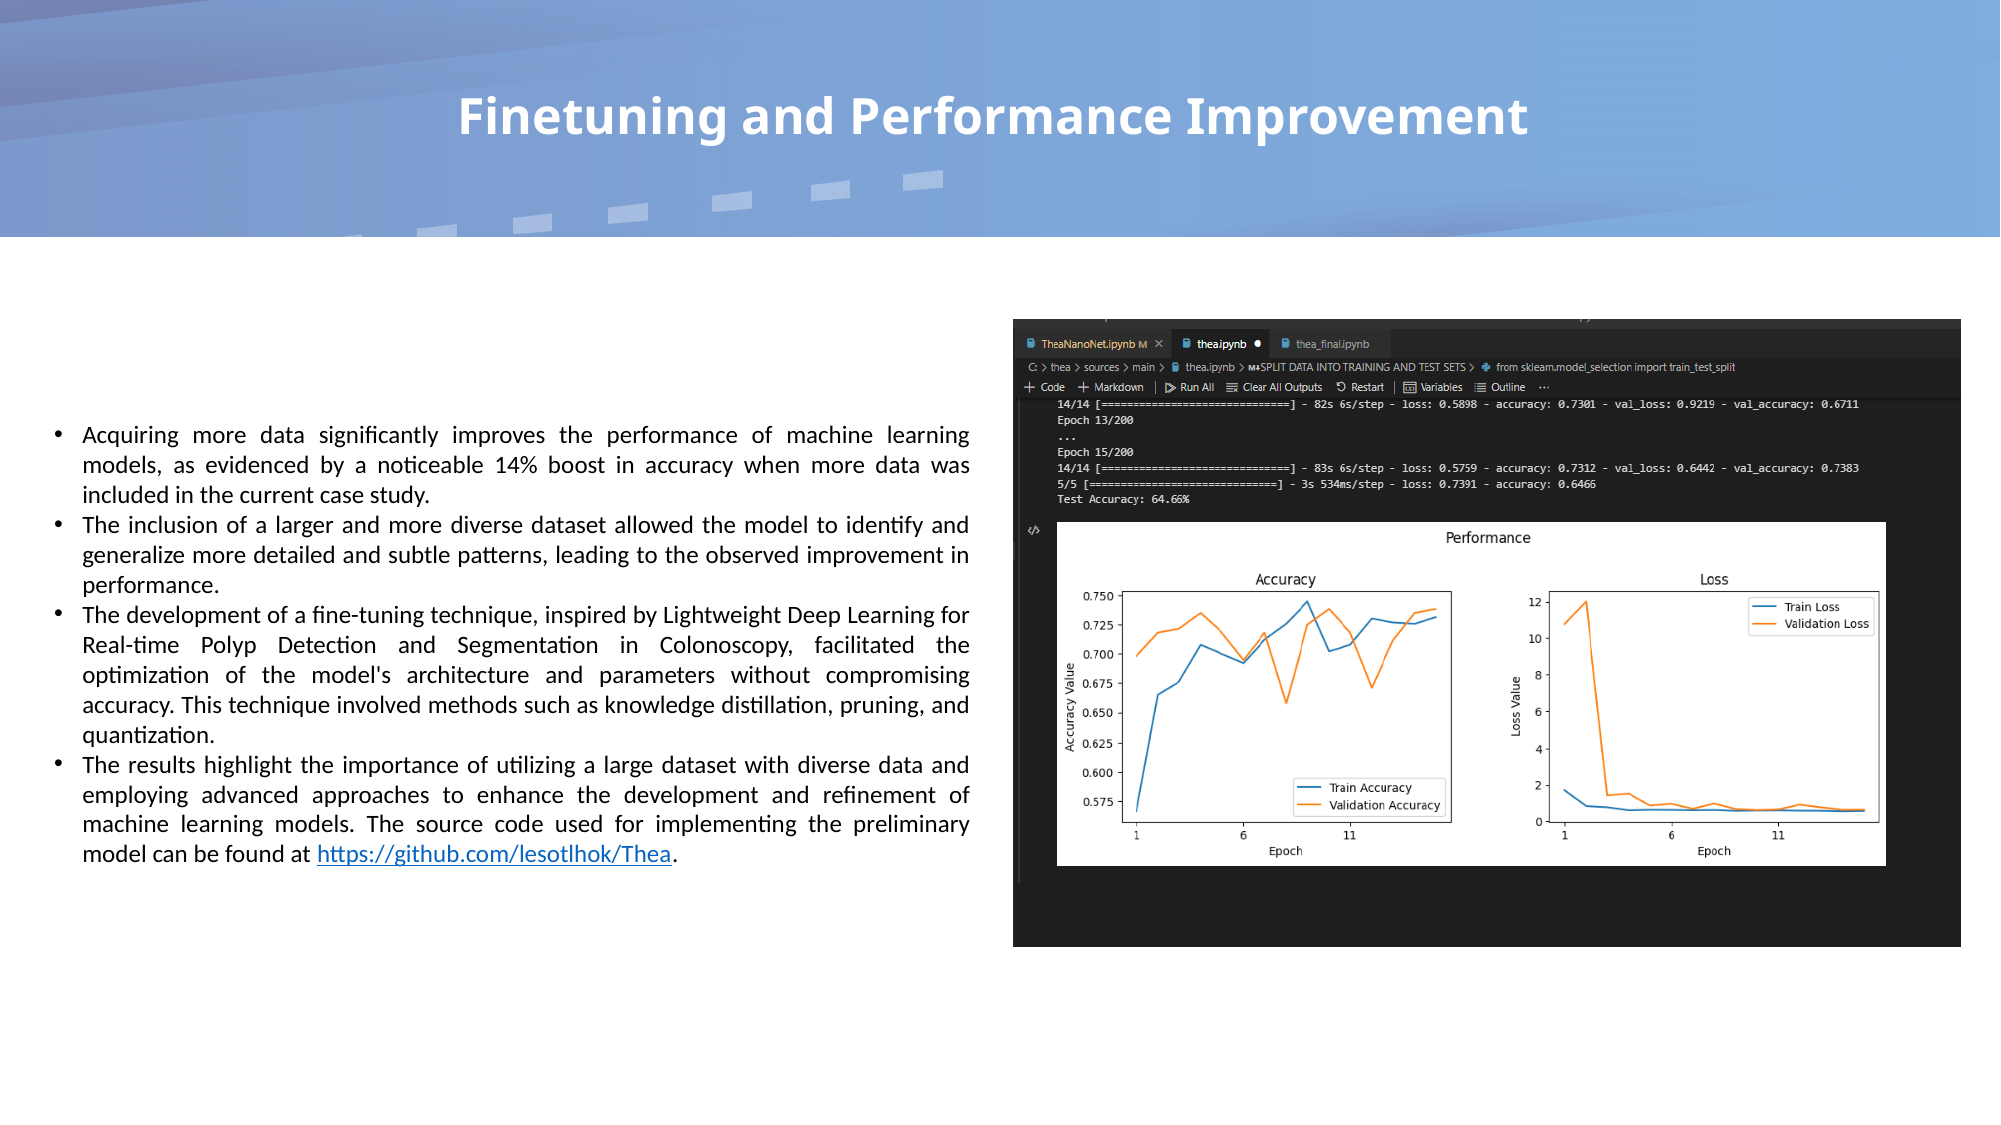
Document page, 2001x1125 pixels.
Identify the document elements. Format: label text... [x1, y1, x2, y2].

picture [1013, 319, 1961, 947]
title Finetuning and Performance Improvement [0, 0, 2000, 237]
text_box Acquiring more data significantly improves the performance of machine learning models, as evidenced by a noticeable 14% boost in accuracy when more data was included in the current case study. The inclusion of a larger and more diverse dataset allowed the model to identify and generalize more detailed and subtle patterns, leading to the observed improvement in performance. The development of a fine-tuning technique, inspired by Lightweight Deep Learning for Real-time Polyp Detection and Segmentation in Colonoscopy, facilitated the optimization of the model's architecture and parameters without compromising accuracy. This technique involved methods such as knowledge distillation, pruning, and quantization. The results highlight the importance of utilizing a large dataset with diverse data and employing advanced approaches to enhance the development and refinement of machine learning models. The source code used for implementing the preliminary model can be found at https://github.com/lesotlhok/Thea. [39, 411, 987, 876]
